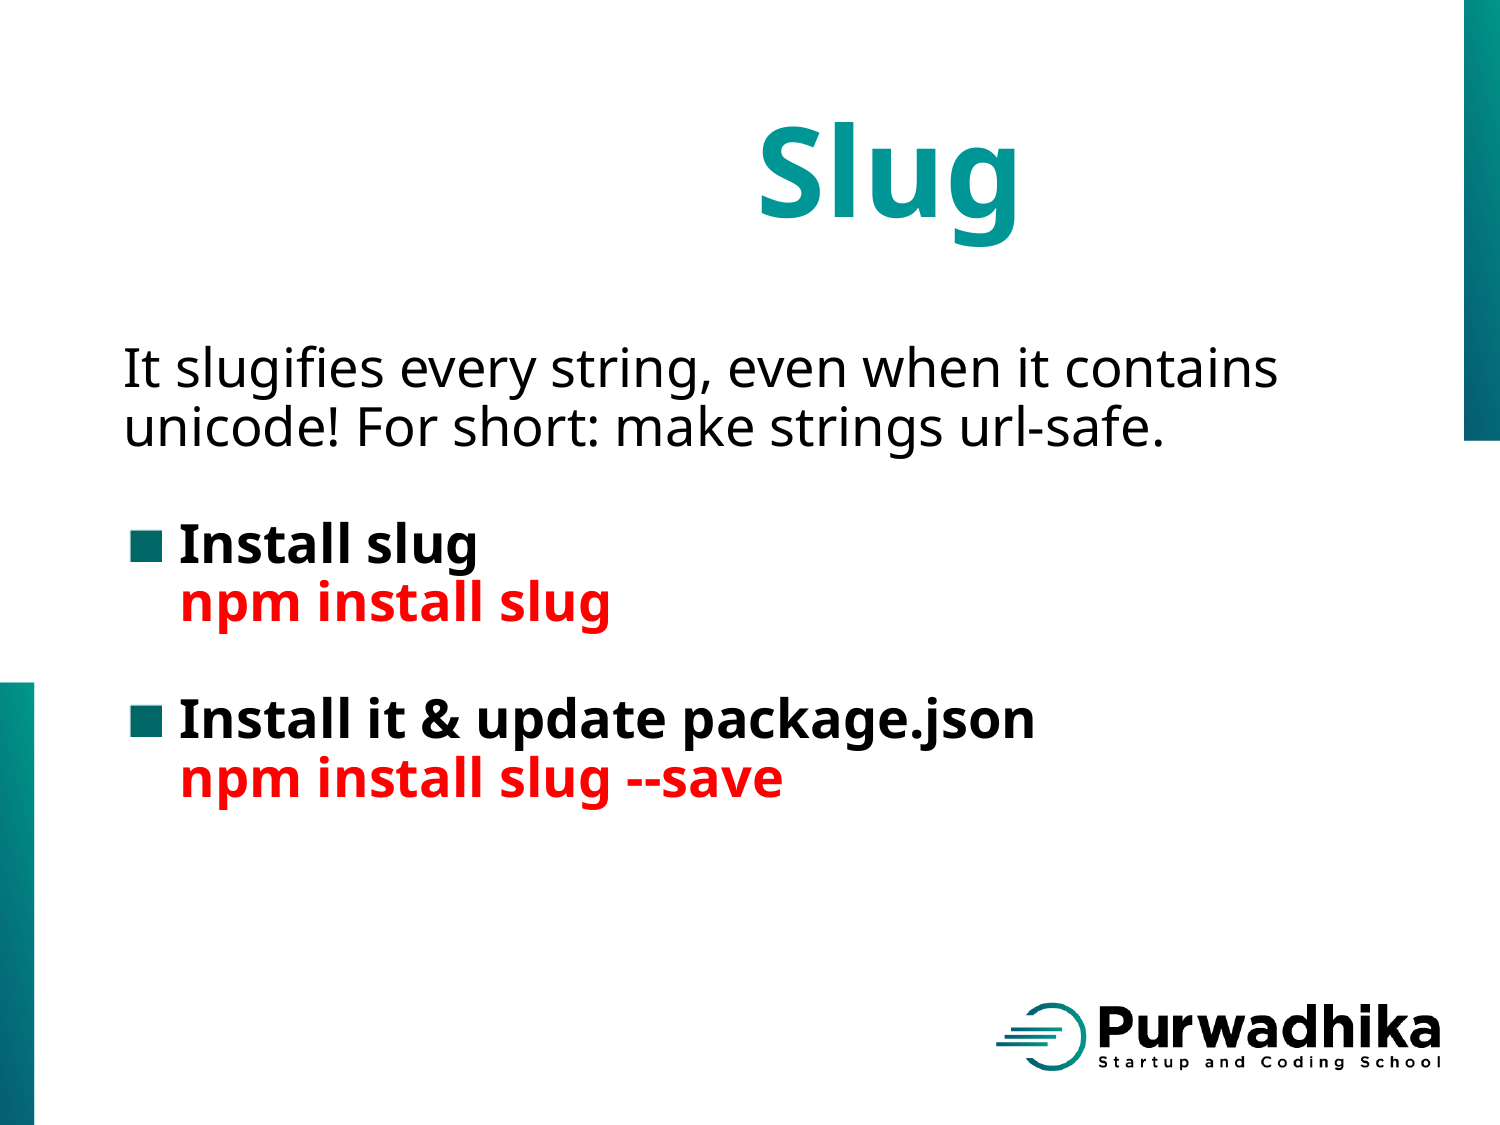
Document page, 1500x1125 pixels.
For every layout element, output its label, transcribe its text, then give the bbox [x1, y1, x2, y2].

text_box It slugifies every string, even when it contains unicode! For short: make strings url-safe. Install slug npm install slug Install it & update package.json npm install slug --save [108, 333, 1412, 1084]
text_box [134, 113, 1405, 333]
text_box Slug [385, 49, 1397, 305]
picture [0, 0, 1500, 1125]
